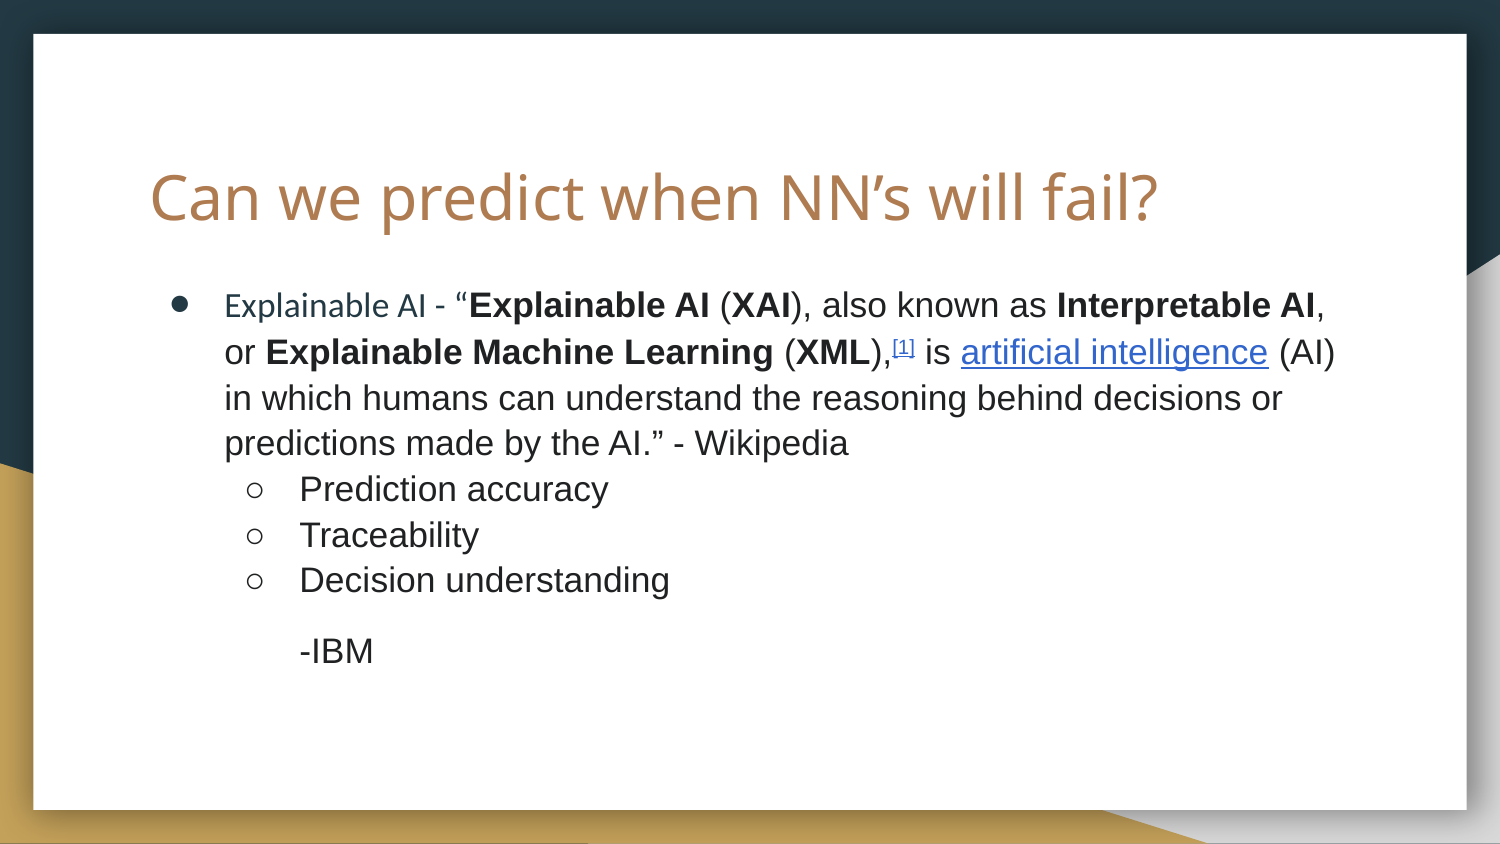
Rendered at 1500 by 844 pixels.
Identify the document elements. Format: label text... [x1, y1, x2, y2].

list Explainable AI - “Explainable AI (XAI), also known as Interpretable AI, or Explainable Machine Learning (XML),[1] is artificial intelligence (AI) in which humans can understand the reasoning behind decisions or predictions made by the AI.” - Wikipedia Prediction accuracy Traceability Decision understanding -IBM [134, 264, 1366, 783]
title Can we predict when NN’s will fail? [134, 138, 1366, 264]
